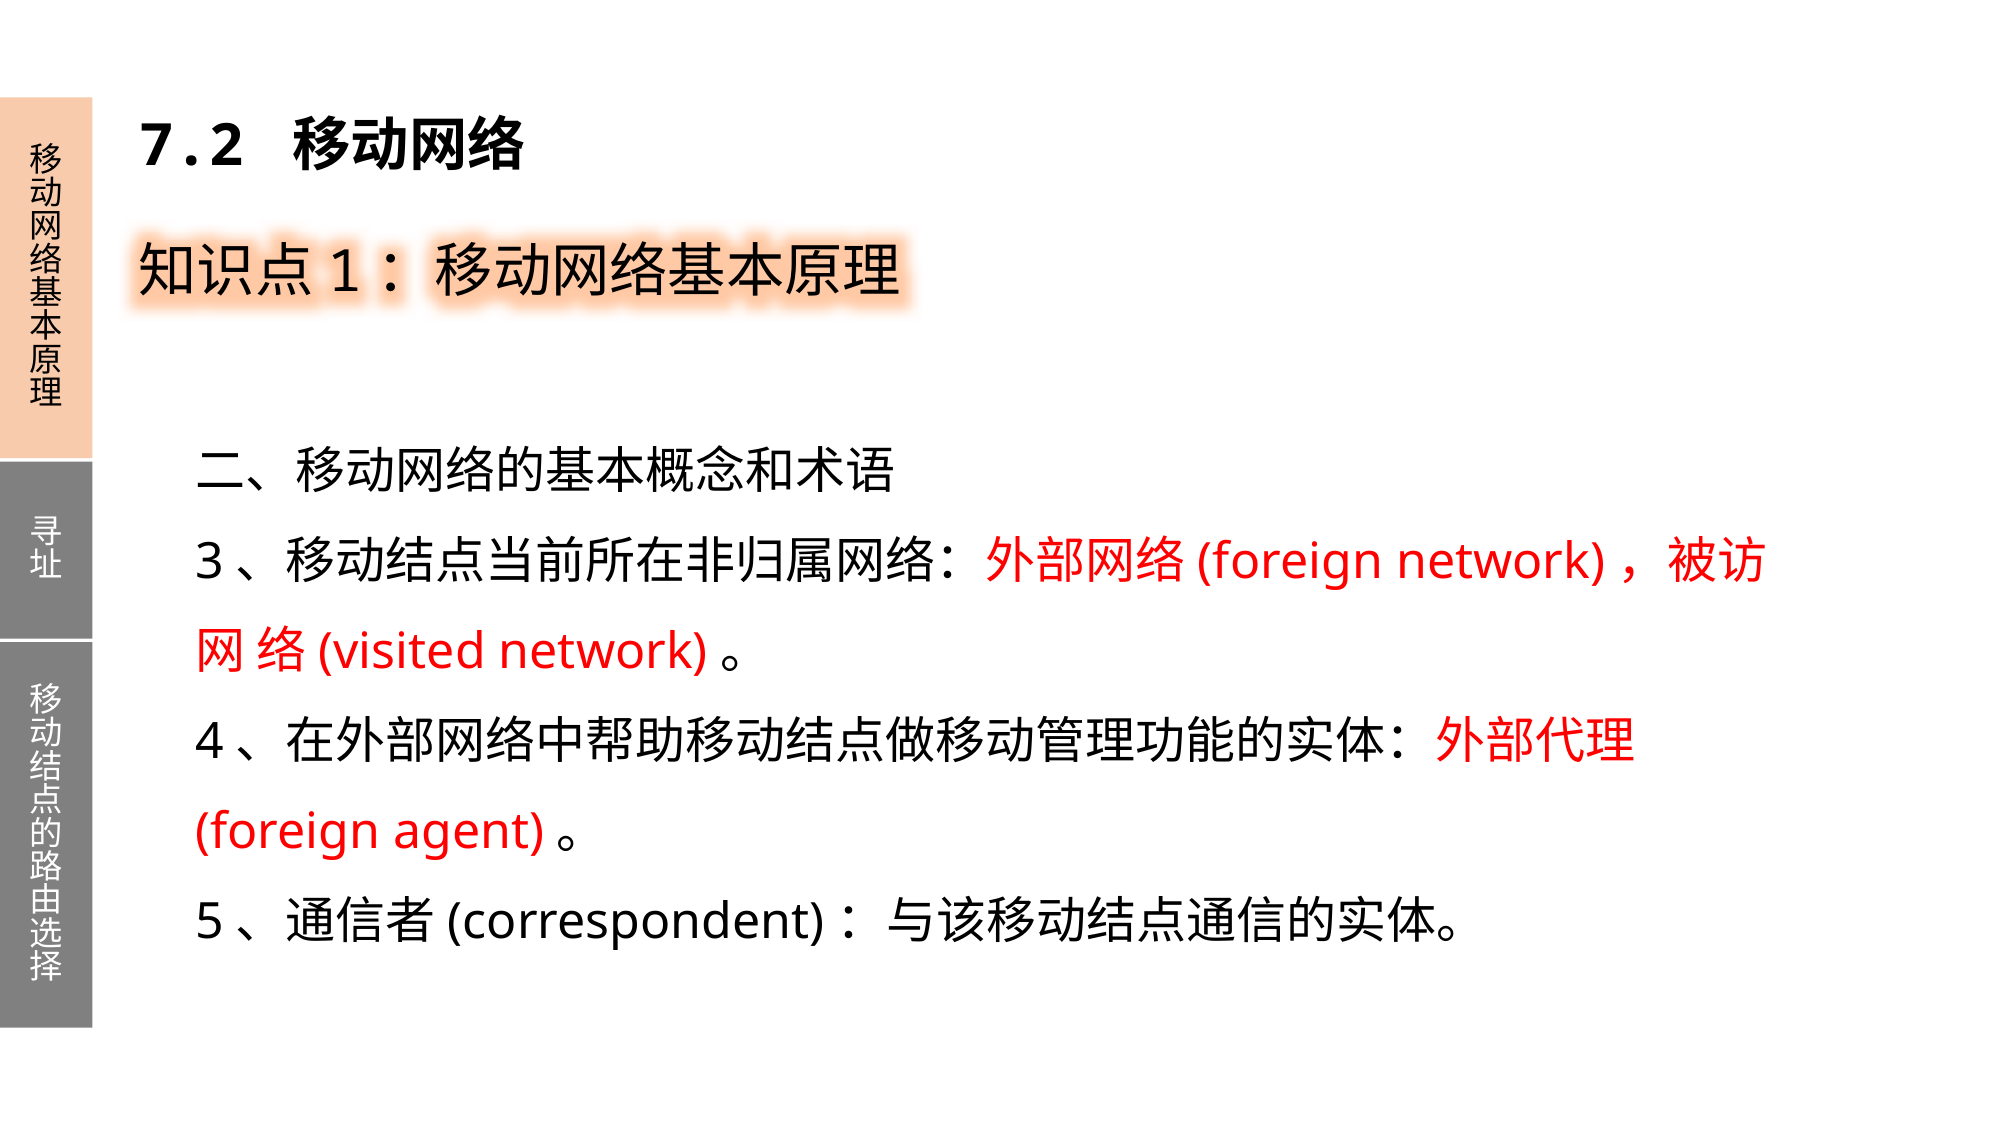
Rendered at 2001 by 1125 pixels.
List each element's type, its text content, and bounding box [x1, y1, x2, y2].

text_box 6、数字信号 11001001 的二进制差分相移键控调制（2DPSK）信号波形为（ D ）。 选择题 [120, 163, 1568, 172]
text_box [0, 97, 93, 1028]
text_box 7.2 移动网络 [120, 97, 1568, 155]
text_box 二、移动网络的基本概念和术语 3、移动结点当前所在非归属网络：外部网络(foreign network)，被访网 络(visited network)。 4、在外部网络中帮助移动结点做移动管理功能的实体：外部代理(foreign agent)。 5、通信者(correspondent)：与该移动结点通信的实体。 [145, 327, 1847, 1029]
text_box 知识点1：移动网络基本原理 [120, 172, 1945, 329]
text_box 知识点2：无线链路与无线网络特性 [120, 157, 1568, 163]
